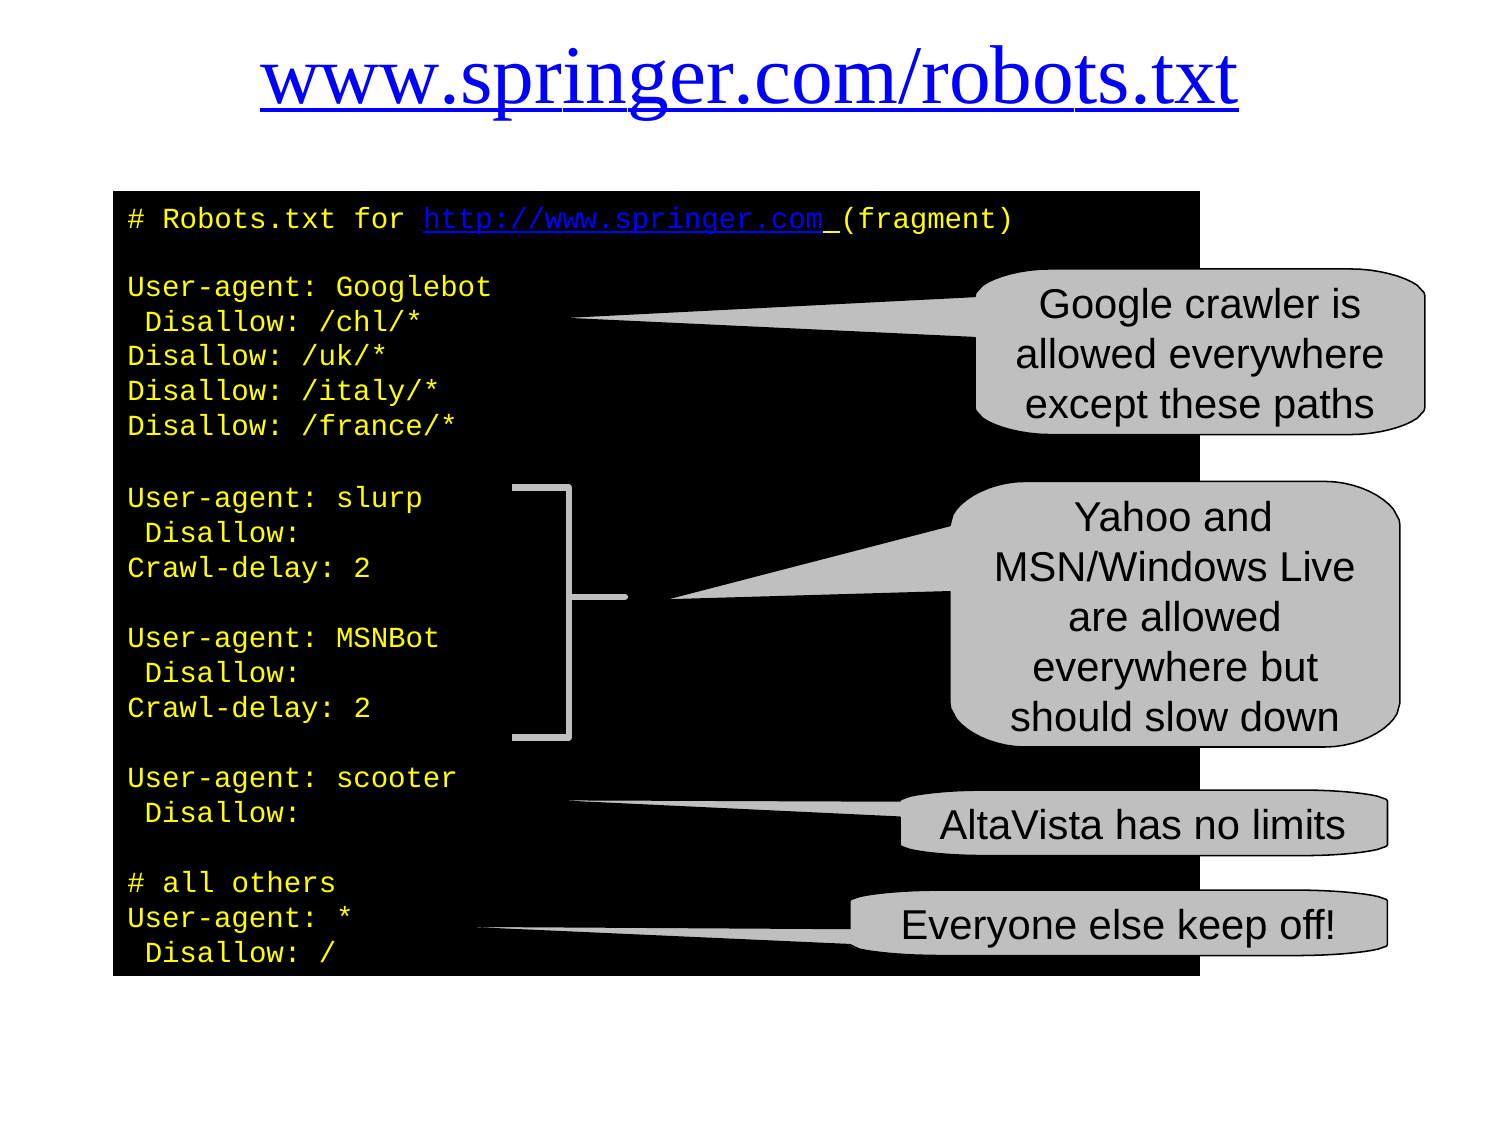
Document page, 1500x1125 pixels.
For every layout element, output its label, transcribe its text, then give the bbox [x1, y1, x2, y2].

text_box User-agent: slurp Disallow: Crawl-delay: 2 [125, 476, 427, 584]
title www.springer.com/robots.txt [258, 17, 1243, 208]
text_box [550, 267, 1426, 436]
text_box User-agent: Googlebot Disallow: /chl/* Disallow: /uk/* Disallow: /italy/* Disallow: /france/* [125, 266, 497, 442]
text_box # Robots.txt for http://www.springer.com (fragment) [125, 196, 1022, 234]
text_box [429, 889, 1389, 957]
text_box User-agent: scooter Disallow: [125, 756, 462, 829]
text_box User-agent: MSNBot Disallow: Crawl-delay: 2 [125, 616, 445, 724]
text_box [509, 484, 1389, 857]
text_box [661, 480, 1401, 748]
text_box [112, 191, 1201, 976]
text_box # all others User-agent: * Disallow: / [125, 861, 357, 968]
